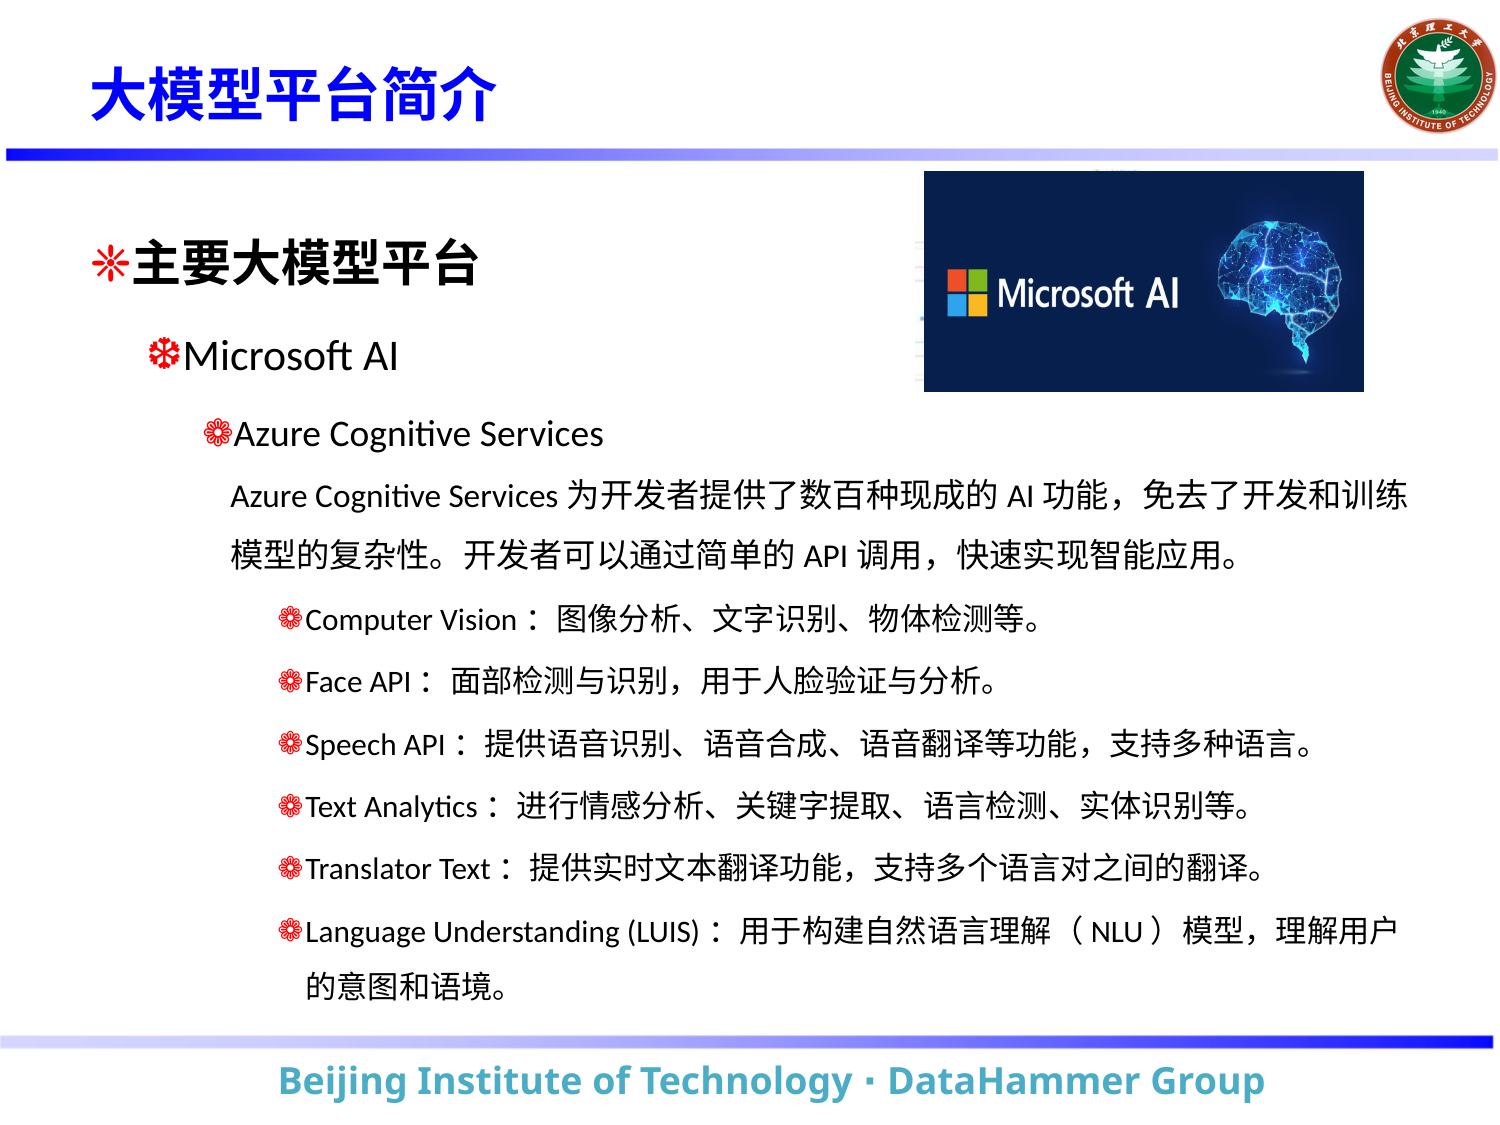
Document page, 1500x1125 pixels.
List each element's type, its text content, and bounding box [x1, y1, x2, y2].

list 主要大模型平台 Microsoft AI Azure Cognitive Services Azure Cognitive Services为开发者提供了数百种现成的AI功能，免去了开发和训练模型的复杂性。开发者可以通过简单的API调用，快速实现智能应用。 Computer Vision：图像分析、文字识别、物体检测等。 Face API：面部检测与识别，用于人脸验证与分析。 Speech API：提供语音识别、语音合成、语音翻译等功能，支持多种语言。 Text Analytics：进行情感分析、关键字提取、语言检测、实体识别等。 Translator Text：提供实时文本翻译功能，支持多个语言对之间的翻译。 Language Understanding (LUIS)：用于构建自然语言理解（NLU）模型，理解用户的意图和语境。 [74, 194, 1426, 767]
picture [0, 1028, 1498, 1063]
title 大模型平台简介 [74, 34, 1378, 152]
picture [0, 16, 1500, 392]
